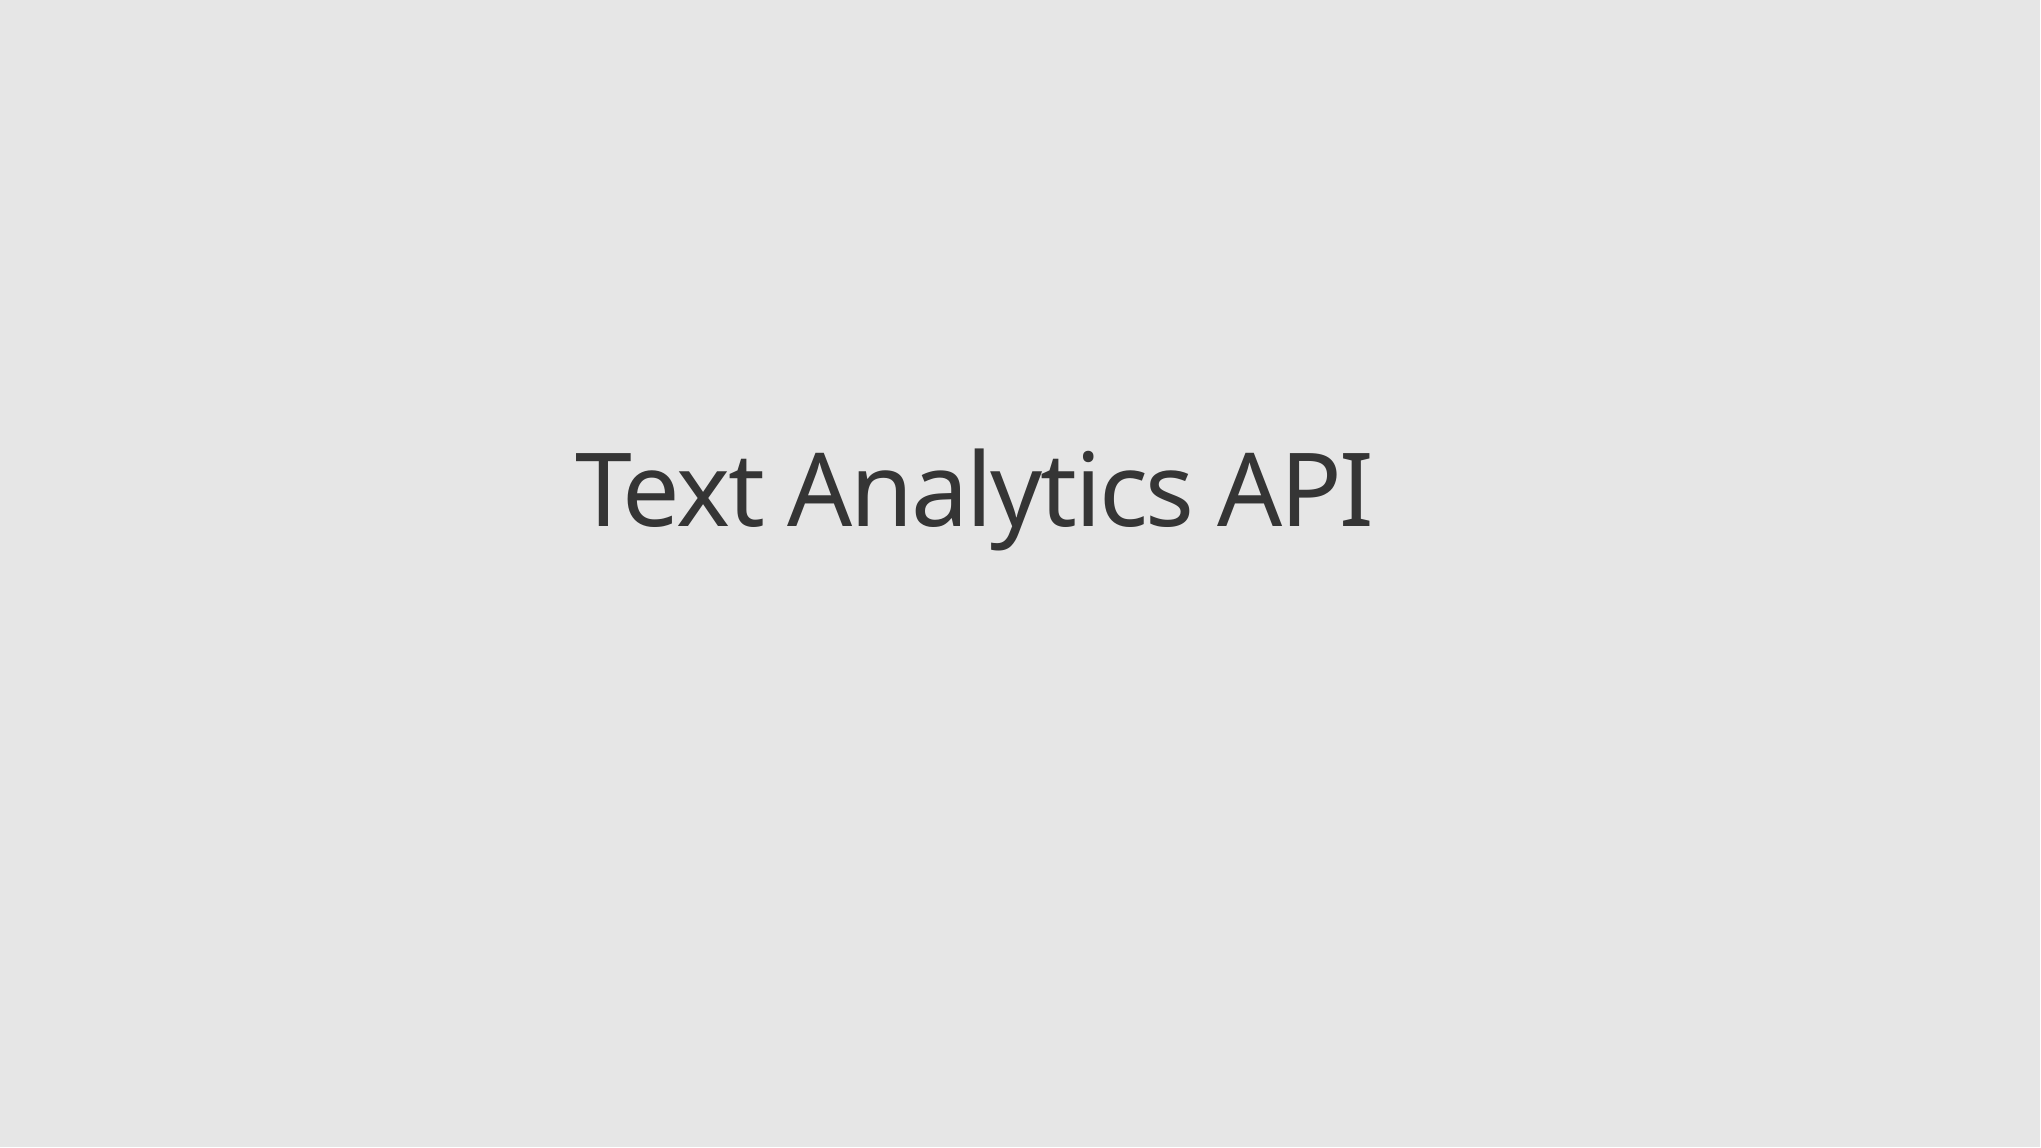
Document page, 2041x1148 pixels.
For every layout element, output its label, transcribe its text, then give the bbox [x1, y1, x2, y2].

text_box Text Analytics API [0, 423, 1951, 574]
